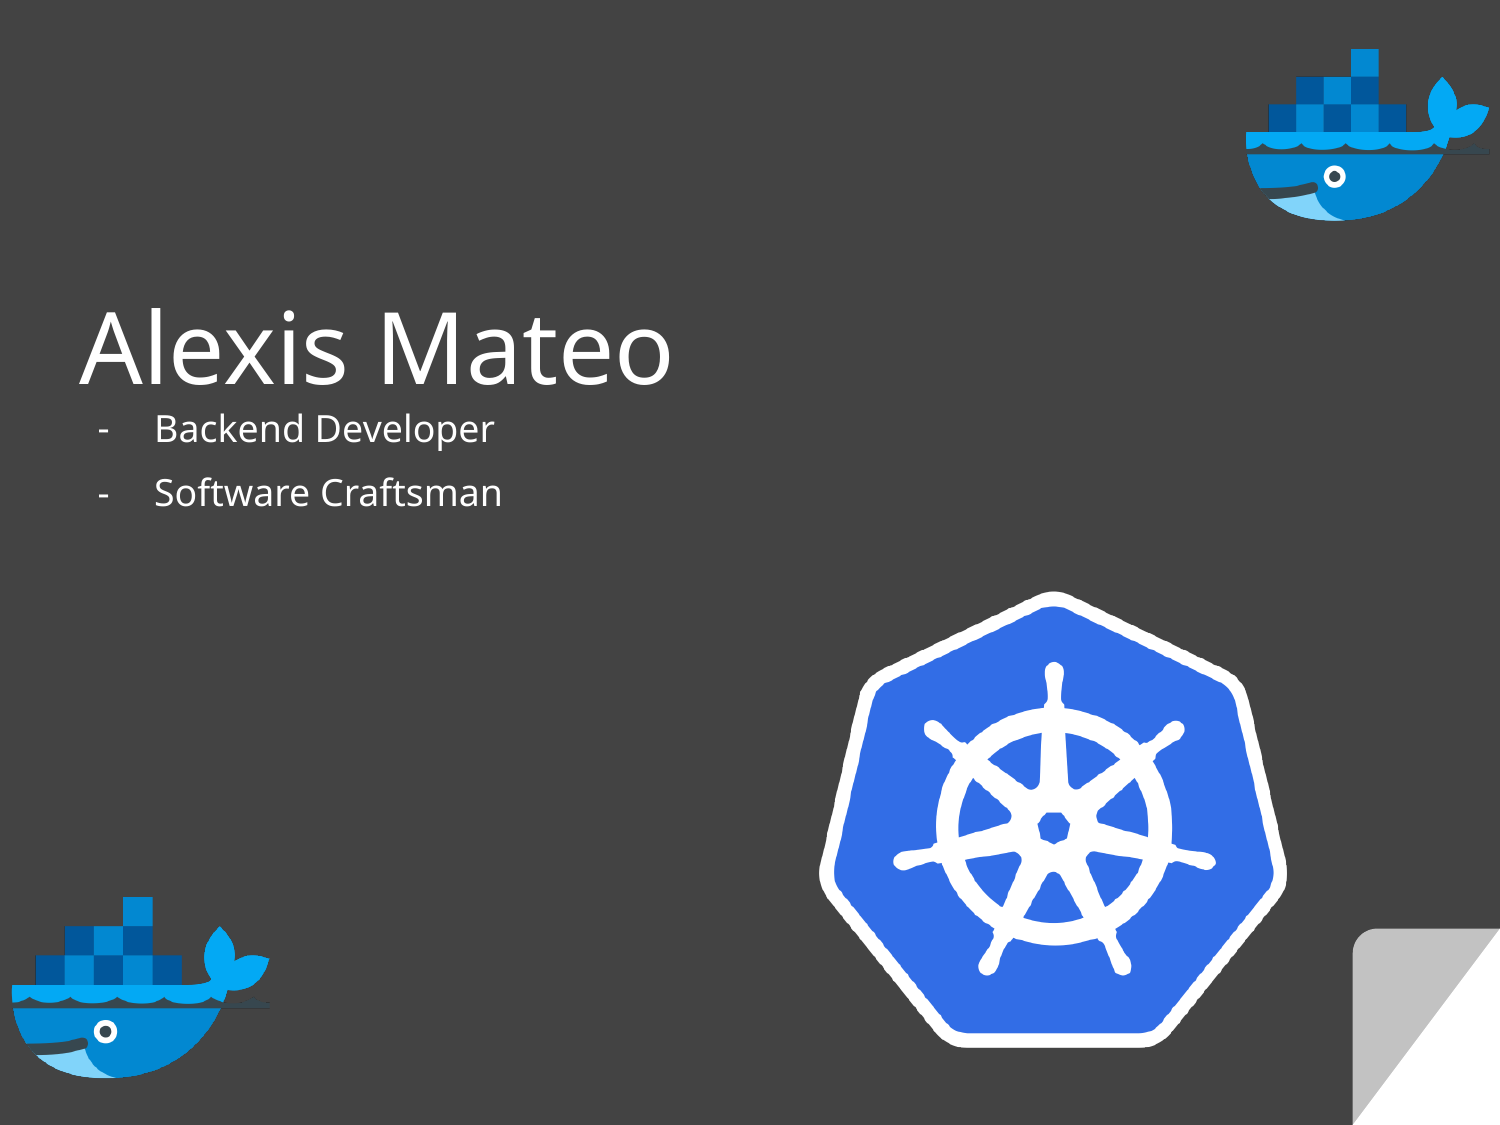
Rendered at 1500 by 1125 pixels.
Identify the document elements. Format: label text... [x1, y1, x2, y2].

text_box Software Craftsman [64, 454, 1067, 604]
picture [0, 843, 282, 1125]
title Alexis Mateo Backend Developer [64, 260, 1413, 465]
picture [1234, 0, 1500, 265]
picture [818, 591, 1288, 1048]
